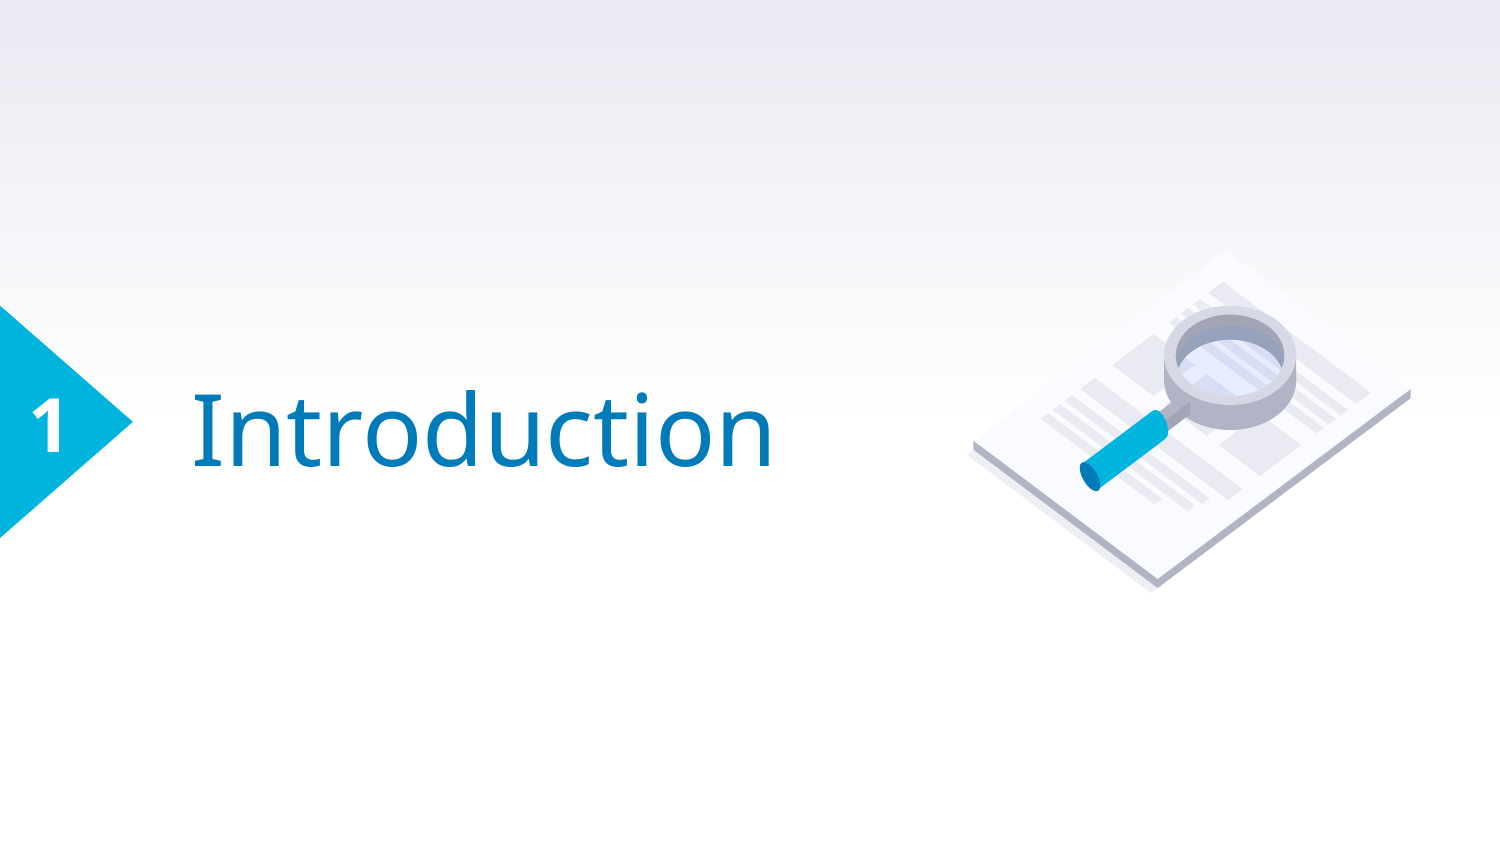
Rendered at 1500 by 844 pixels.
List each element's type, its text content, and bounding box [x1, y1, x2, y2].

title Introduction [191, 294, 929, 486]
text_box 1 [0, 306, 100, 540]
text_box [966, 250, 1411, 594]
